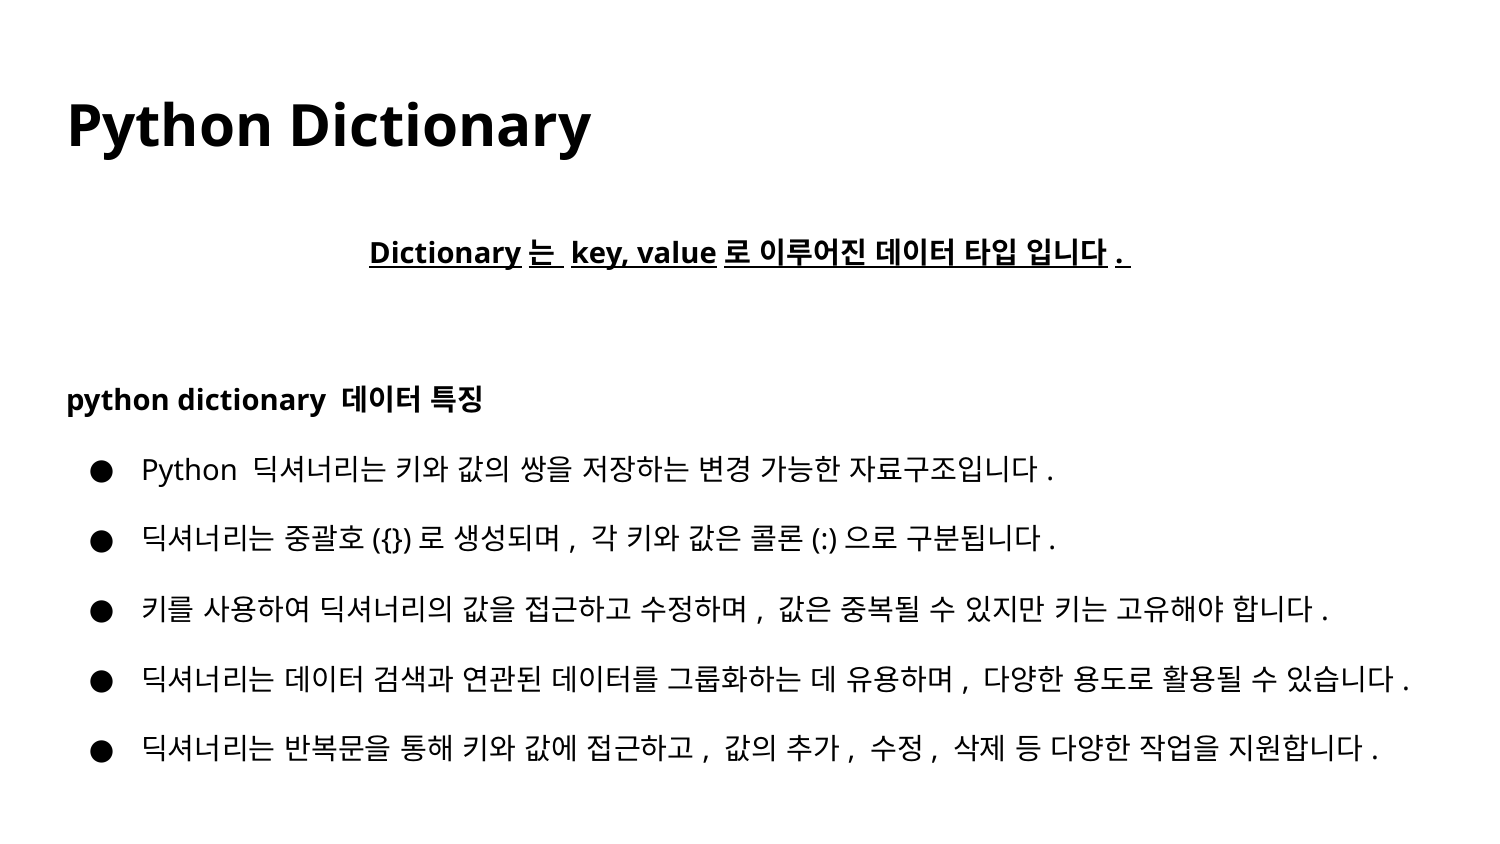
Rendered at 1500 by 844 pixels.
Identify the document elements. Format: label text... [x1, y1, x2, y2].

title Python Dictionary [51, 72, 1449, 167]
text_box Dictionary는 key, value로 이루어진 데이터 타입 입니다. [51, 205, 1449, 281]
text_box python dictionary 데이터 특징 Python 딕셔너리는 키와 값의 쌍을 저장하는 변경 가능한 자료구조입니다. 딕셔너리는 중괄호({})로 생성되며, 각 키와 값은 콜론(:)으로 구분됩니다. 키를 사용하여 딕셔너리의 값을 접근하고 수정하며, 값은 중복될 수 있지만 키는 고유해야 합니다. 딕셔너리는 데이터 검색과 연관된 데이터를 그룹화하는 데 유용하며, 다양한 용도로 활용될 수 있습니다. 딕셔너리는 반복문을 통해 키와 값에 접근하고, 값의 추가, 수정, 삭제 등 다양한 작업을 지원합니다. [51, 331, 1449, 742]
